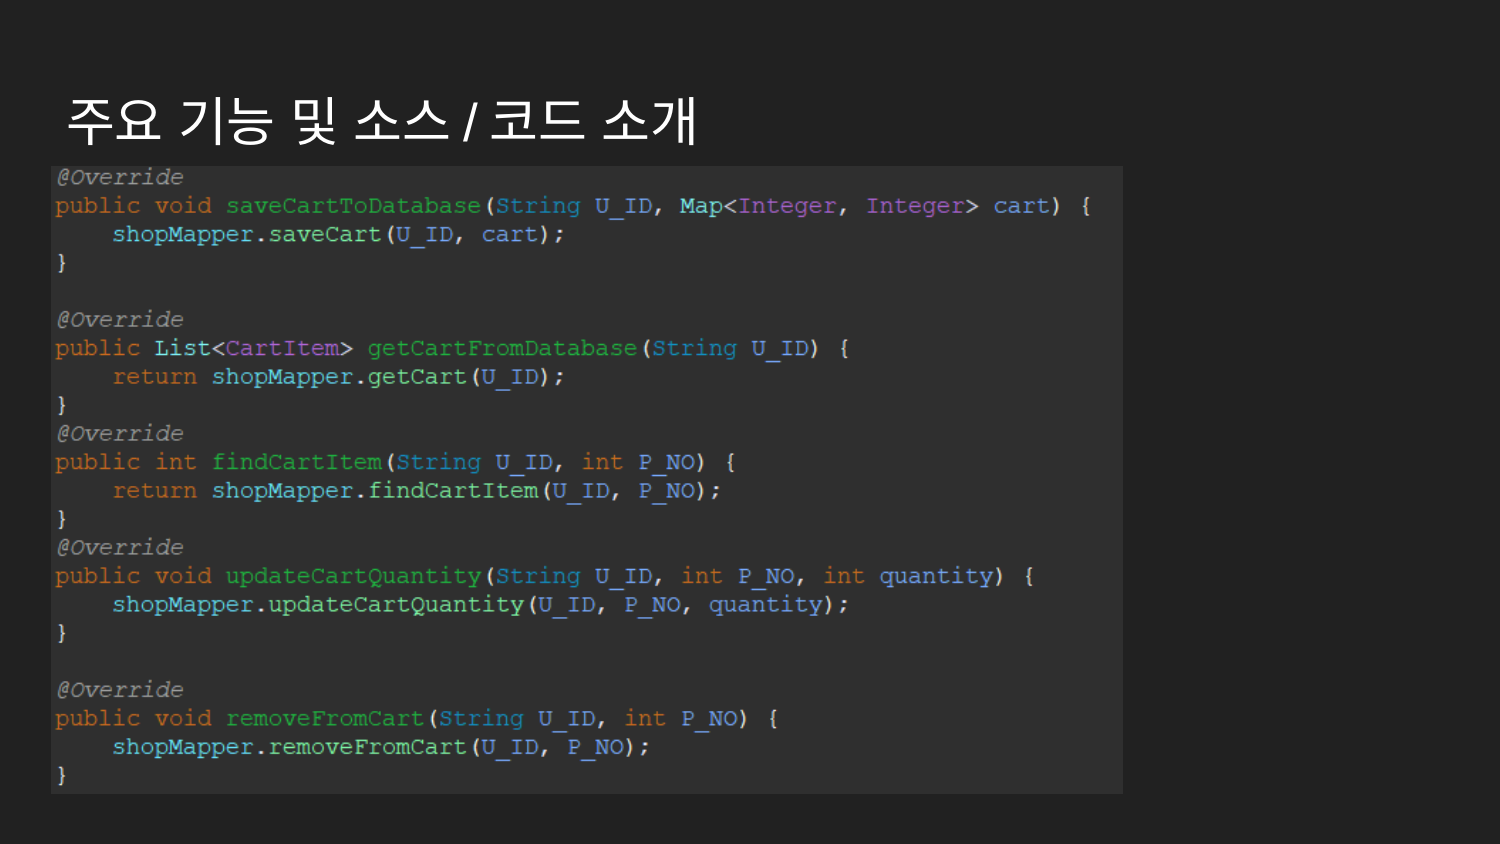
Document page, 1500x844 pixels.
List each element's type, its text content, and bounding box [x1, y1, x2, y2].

picture [50, 166, 1124, 794]
title 주요 기능 및 소스/코드 소개 [51, 72, 1449, 167]
